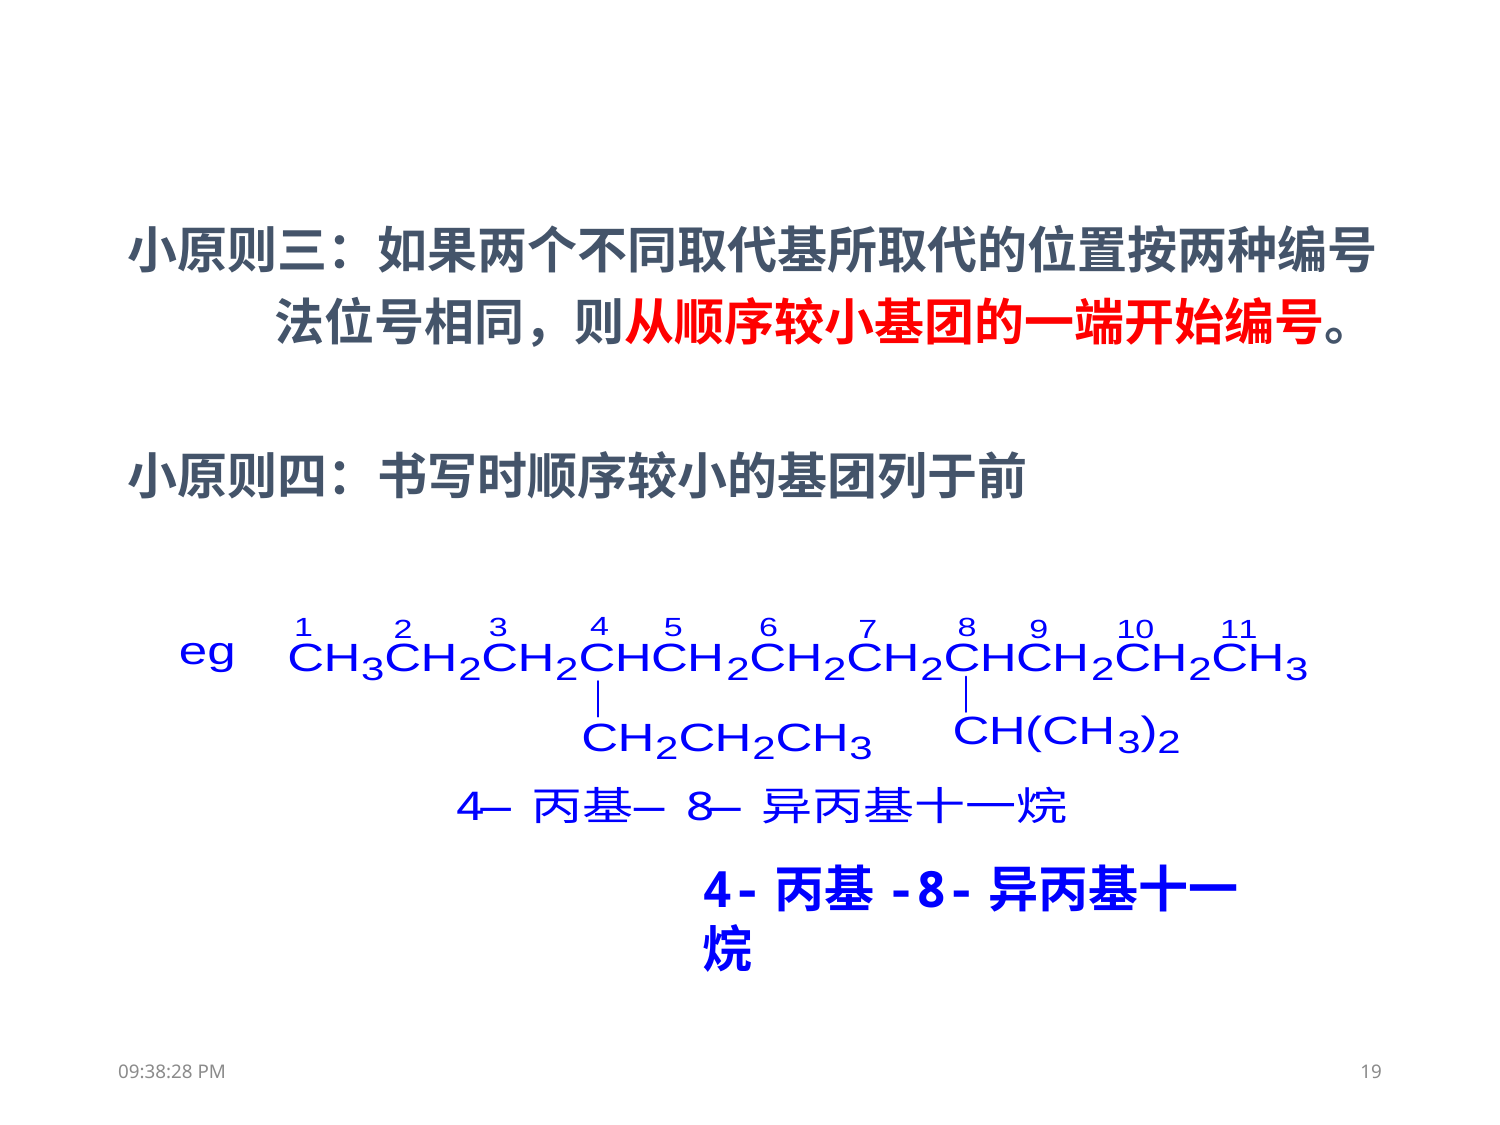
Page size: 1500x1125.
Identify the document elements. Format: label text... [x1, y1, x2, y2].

text_box 小原则三：如果两个不同取代基所取代的位置按两种编号法位号相同，则从顺序较小基团的一端开始编号。 [112, 199, 1400, 358]
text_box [174, 612, 1313, 825]
text_box 小原则四：书写时顺序较小的基团列于前 [112, 437, 1350, 513]
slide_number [103, 1042, 441, 1103]
slide_number 19 [1059, 1042, 1397, 1103]
text_box 4-丙基-8-异丙基十一烷 [687, 849, 1263, 985]
